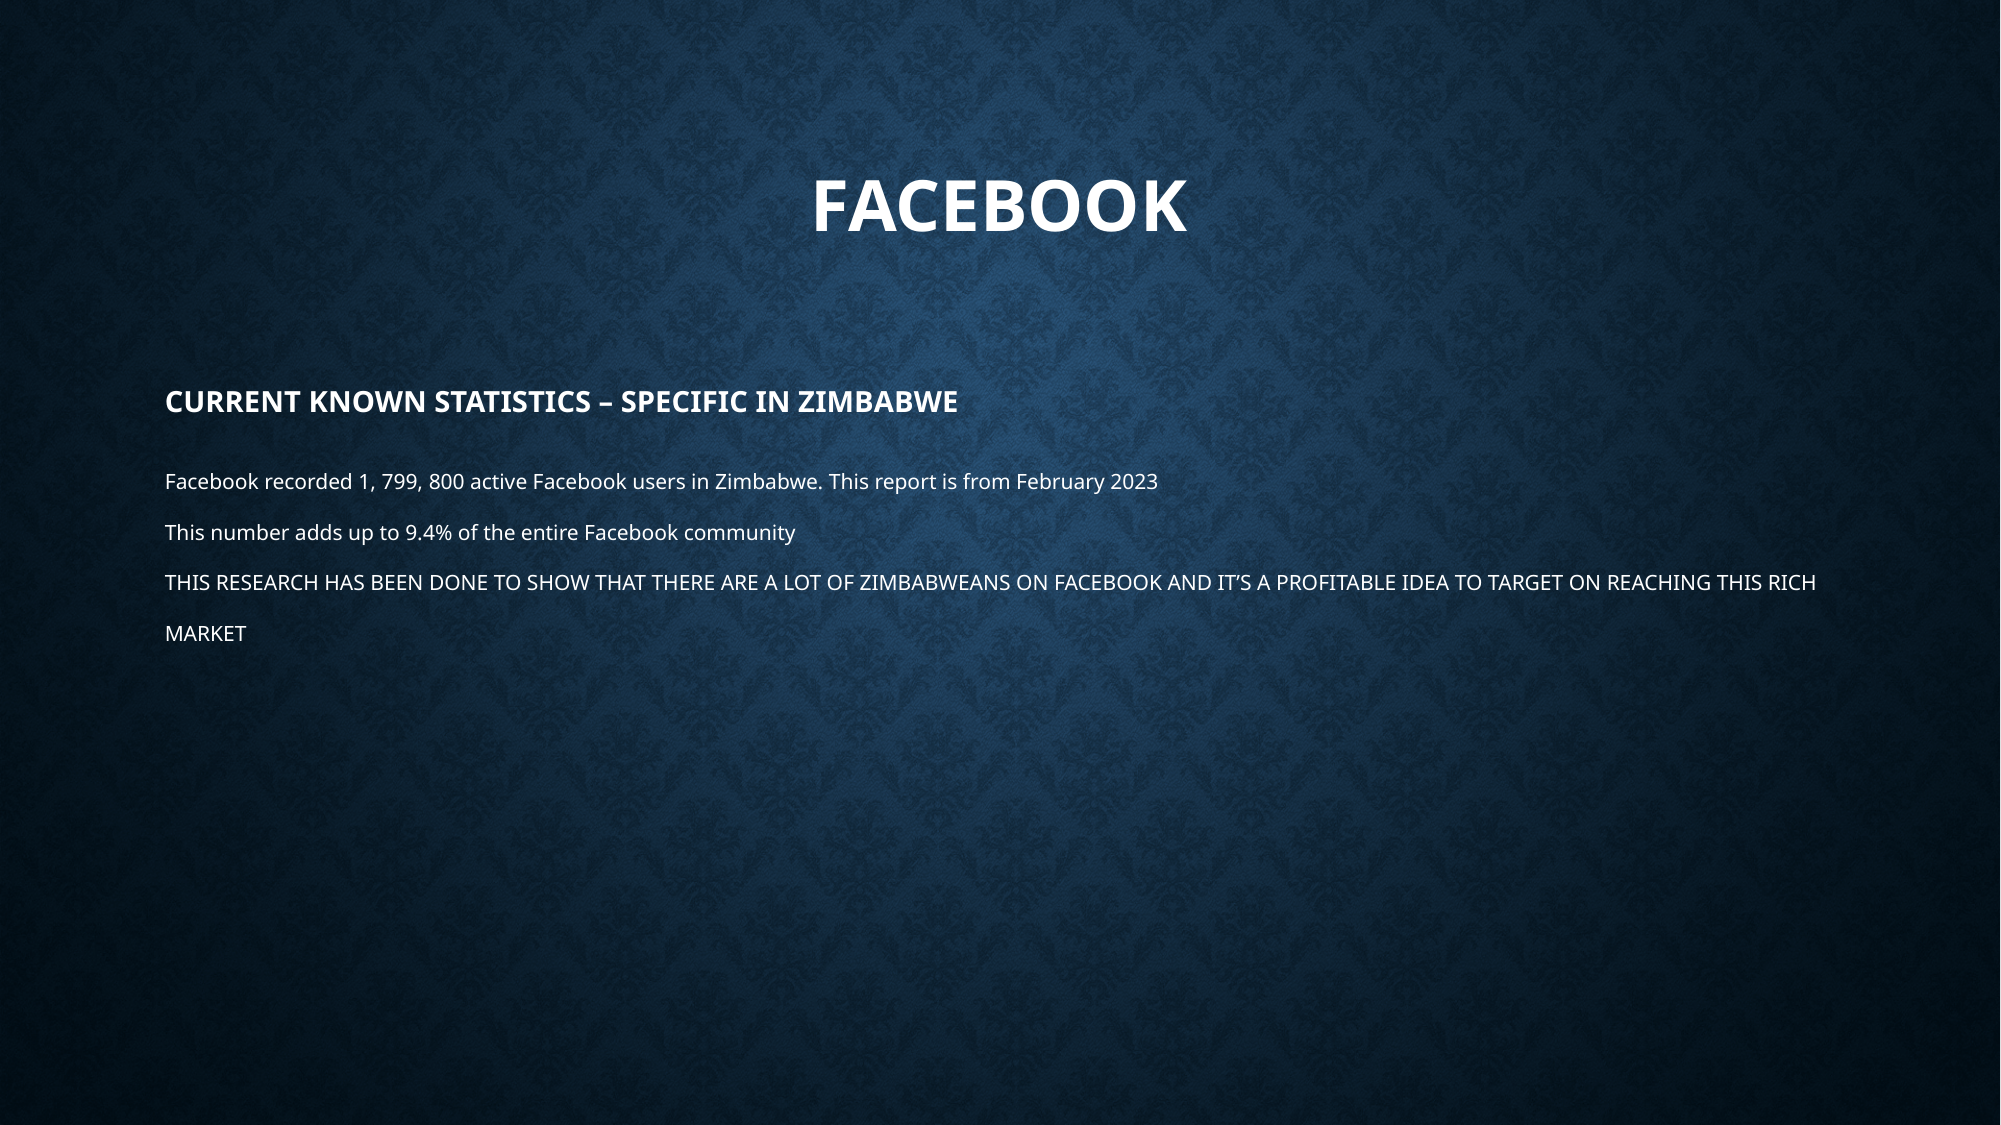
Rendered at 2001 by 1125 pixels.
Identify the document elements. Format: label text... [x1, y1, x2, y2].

text_box Current known statistics – specific in zimbabwe [149, 333, 1068, 435]
title FAcebook [149, 99, 1849, 318]
text_box Facebook recorded 1, 799, 800 active Facebook users in Zimbabwe. This report is from February 2023 This number adds up to 9.4% of the entire Facebook community THIS RESEARCH HAS BEEN DONE TO SHOW THAT THERE ARE A LOT OF ZIMBABWEANS ON FACEBOOK AND IT’S A PROFITABLE IDEA TO TARGET ON REACHING THIS RICH MARKET [149, 435, 1849, 654]
